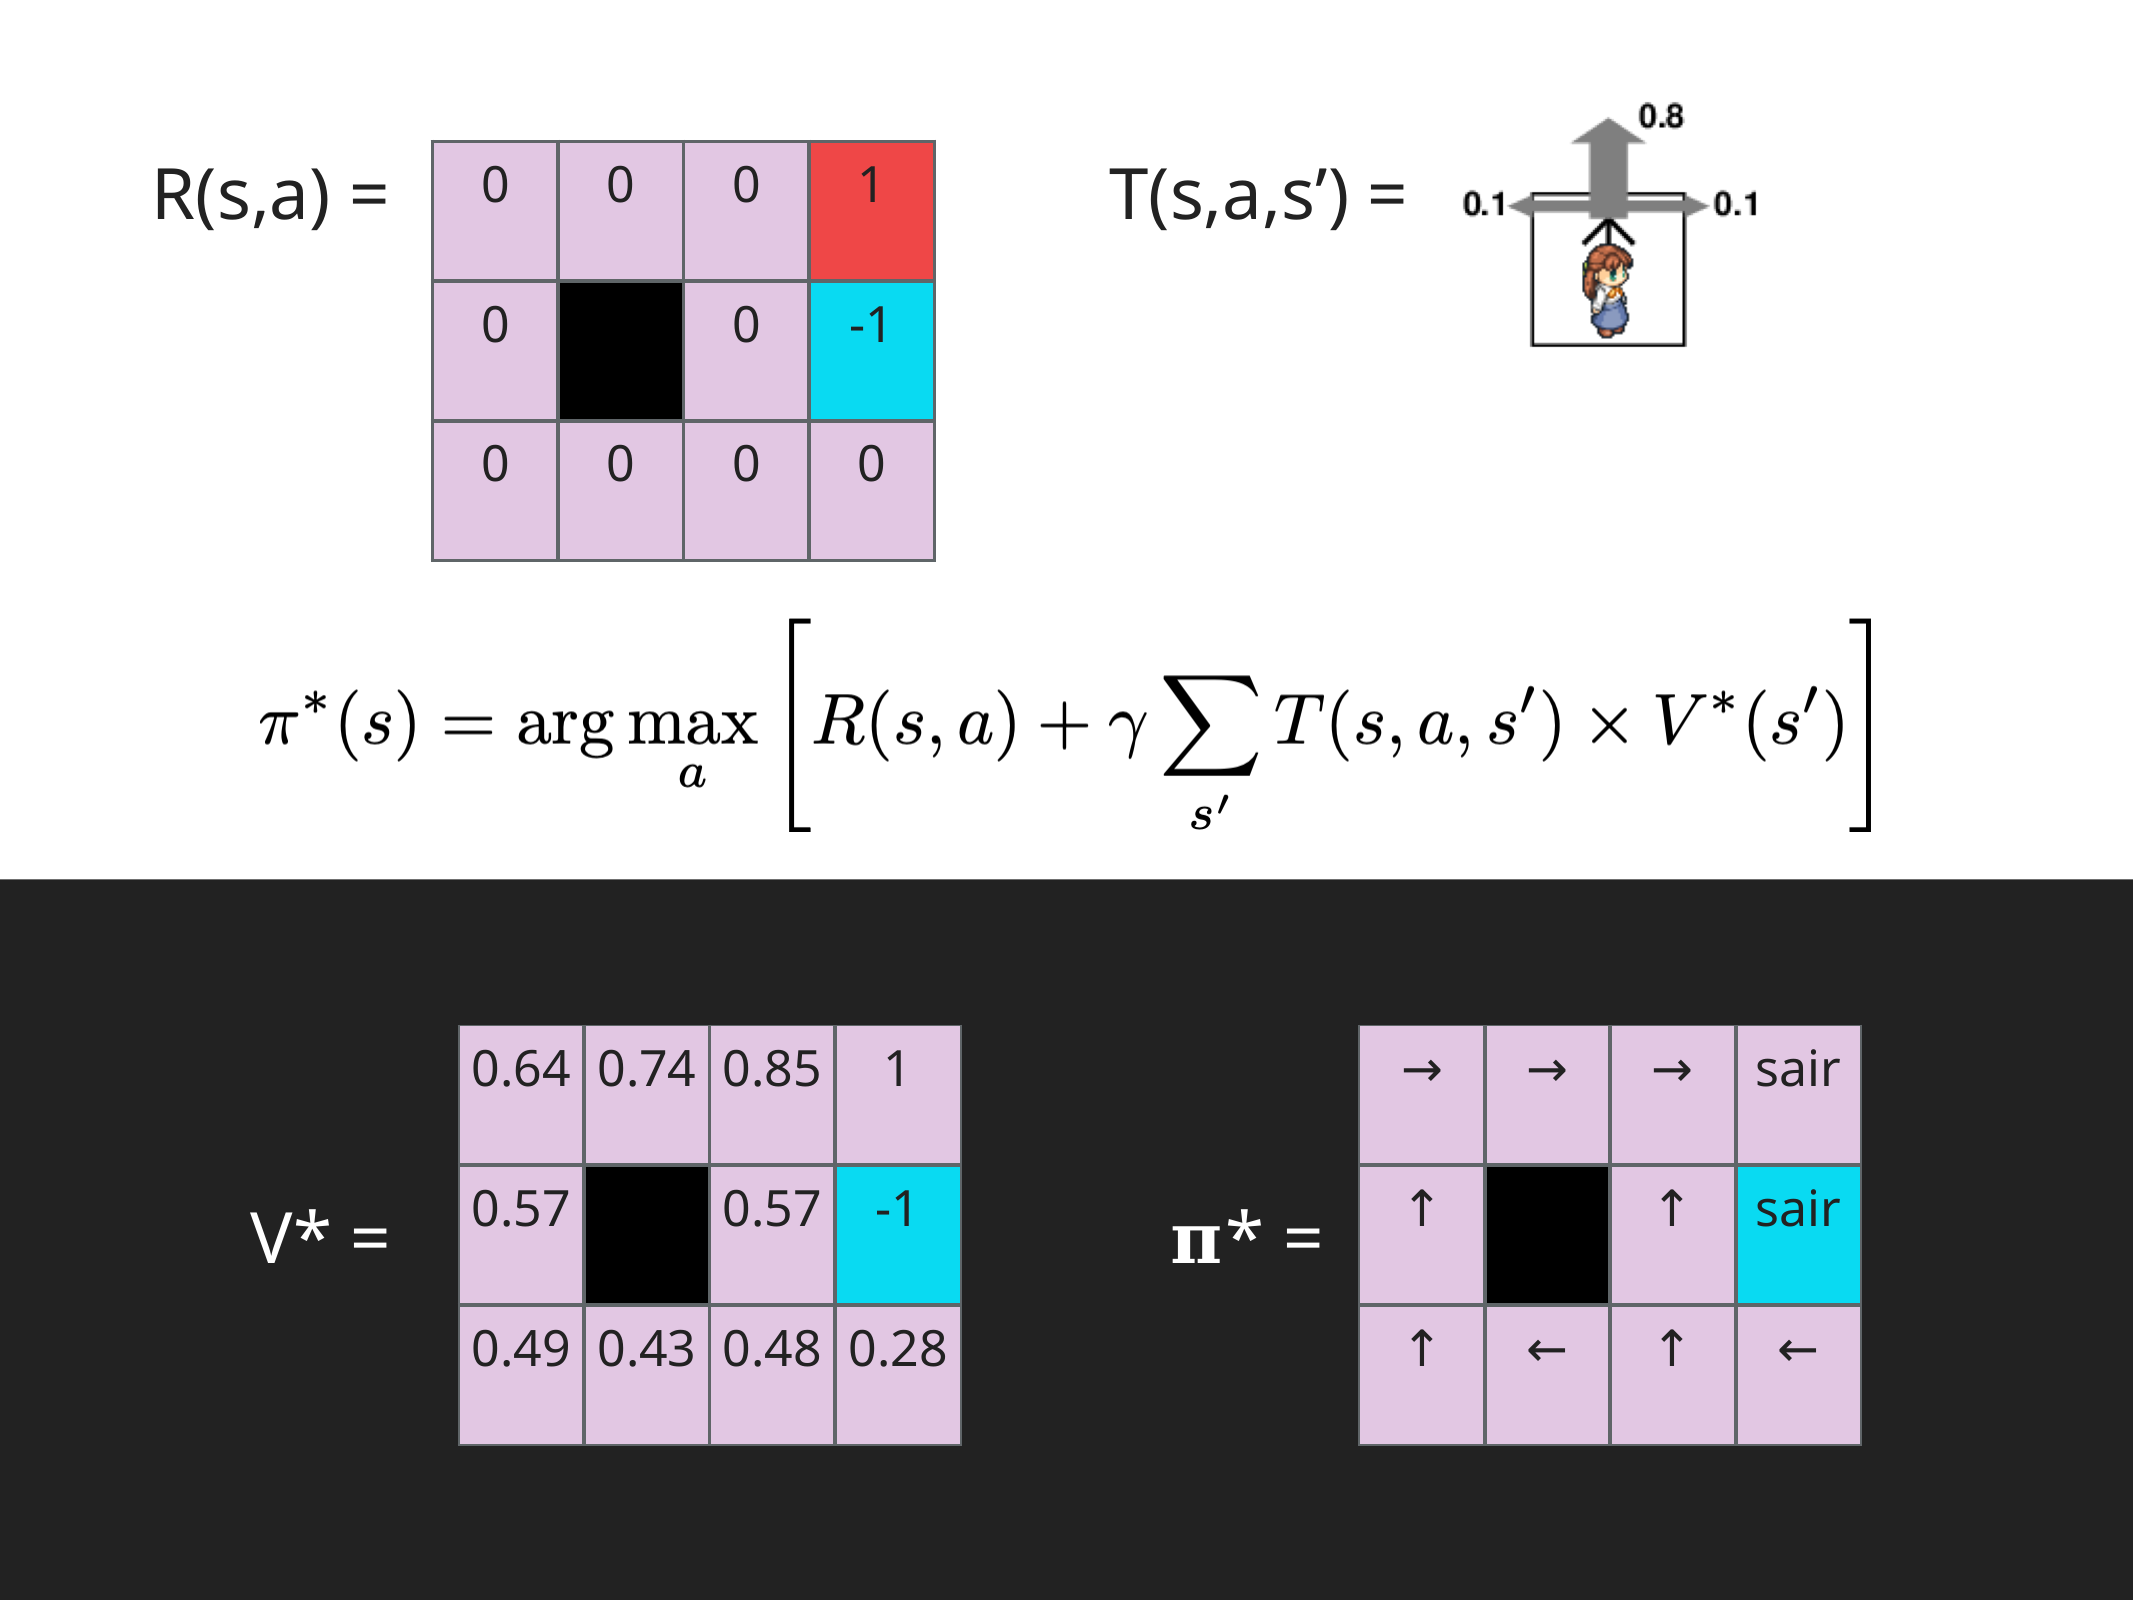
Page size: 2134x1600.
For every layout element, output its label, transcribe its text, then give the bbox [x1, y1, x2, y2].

table_cell ↑ [1612, 1307, 1734, 1444]
table_cell [586, 1167, 708, 1303]
table_cell sair [1738, 1167, 1860, 1303]
table_cell ← [1738, 1307, 1860, 1444]
table_cell ↑ [1360, 1307, 1483, 1444]
table_cell 0.57 [711, 1167, 833, 1303]
table_header 1 [811, 143, 933, 279]
text_box [0, 0, 2134, 880]
text_box R(s,a) = T(s,a,s’) = [143, 140, 1838, 679]
table_cell 0.43 [586, 1307, 708, 1444]
table_cell 0.49 [460, 1307, 582, 1444]
table_cell 0 [560, 423, 682, 559]
table_cell 0 [685, 283, 807, 419]
table_header 0 [685, 143, 807, 279]
table_header 1 [837, 1026, 960, 1163]
table_cell ↑ [1360, 1167, 1483, 1303]
table_cell 0 [685, 423, 807, 559]
table_header 0.74 [586, 1026, 708, 1163]
table_cell -1 [837, 1167, 960, 1303]
picture [260, 618, 1874, 832]
table_header → [1612, 1026, 1734, 1163]
table_header 0.64 [460, 1026, 582, 1163]
table_cell [560, 283, 682, 419]
table_cell [1487, 1167, 1608, 1303]
table_cell 0 [434, 423, 556, 559]
table_cell ← [1487, 1307, 1608, 1444]
table_cell 0 [434, 283, 556, 419]
table_header 0 [560, 143, 682, 279]
table_header → [1487, 1026, 1608, 1163]
table_header sair [1738, 1026, 1860, 1163]
table_header 0.85 [711, 1026, 833, 1163]
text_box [1456, 94, 1764, 351]
table_cell -1 [811, 283, 933, 419]
table_header → [1360, 1026, 1483, 1163]
text_box V* = [242, 1184, 419, 1286]
table_cell 0 [811, 423, 933, 559]
table_header 0 [434, 143, 556, 279]
table_cell 0.48 [711, 1307, 833, 1444]
table_cell ↑ [1612, 1167, 1734, 1303]
table_cell 0.28 [837, 1307, 960, 1444]
text_box 𝛑* = [1159, 1184, 1333, 1286]
table_cell 0.57 [460, 1167, 582, 1303]
